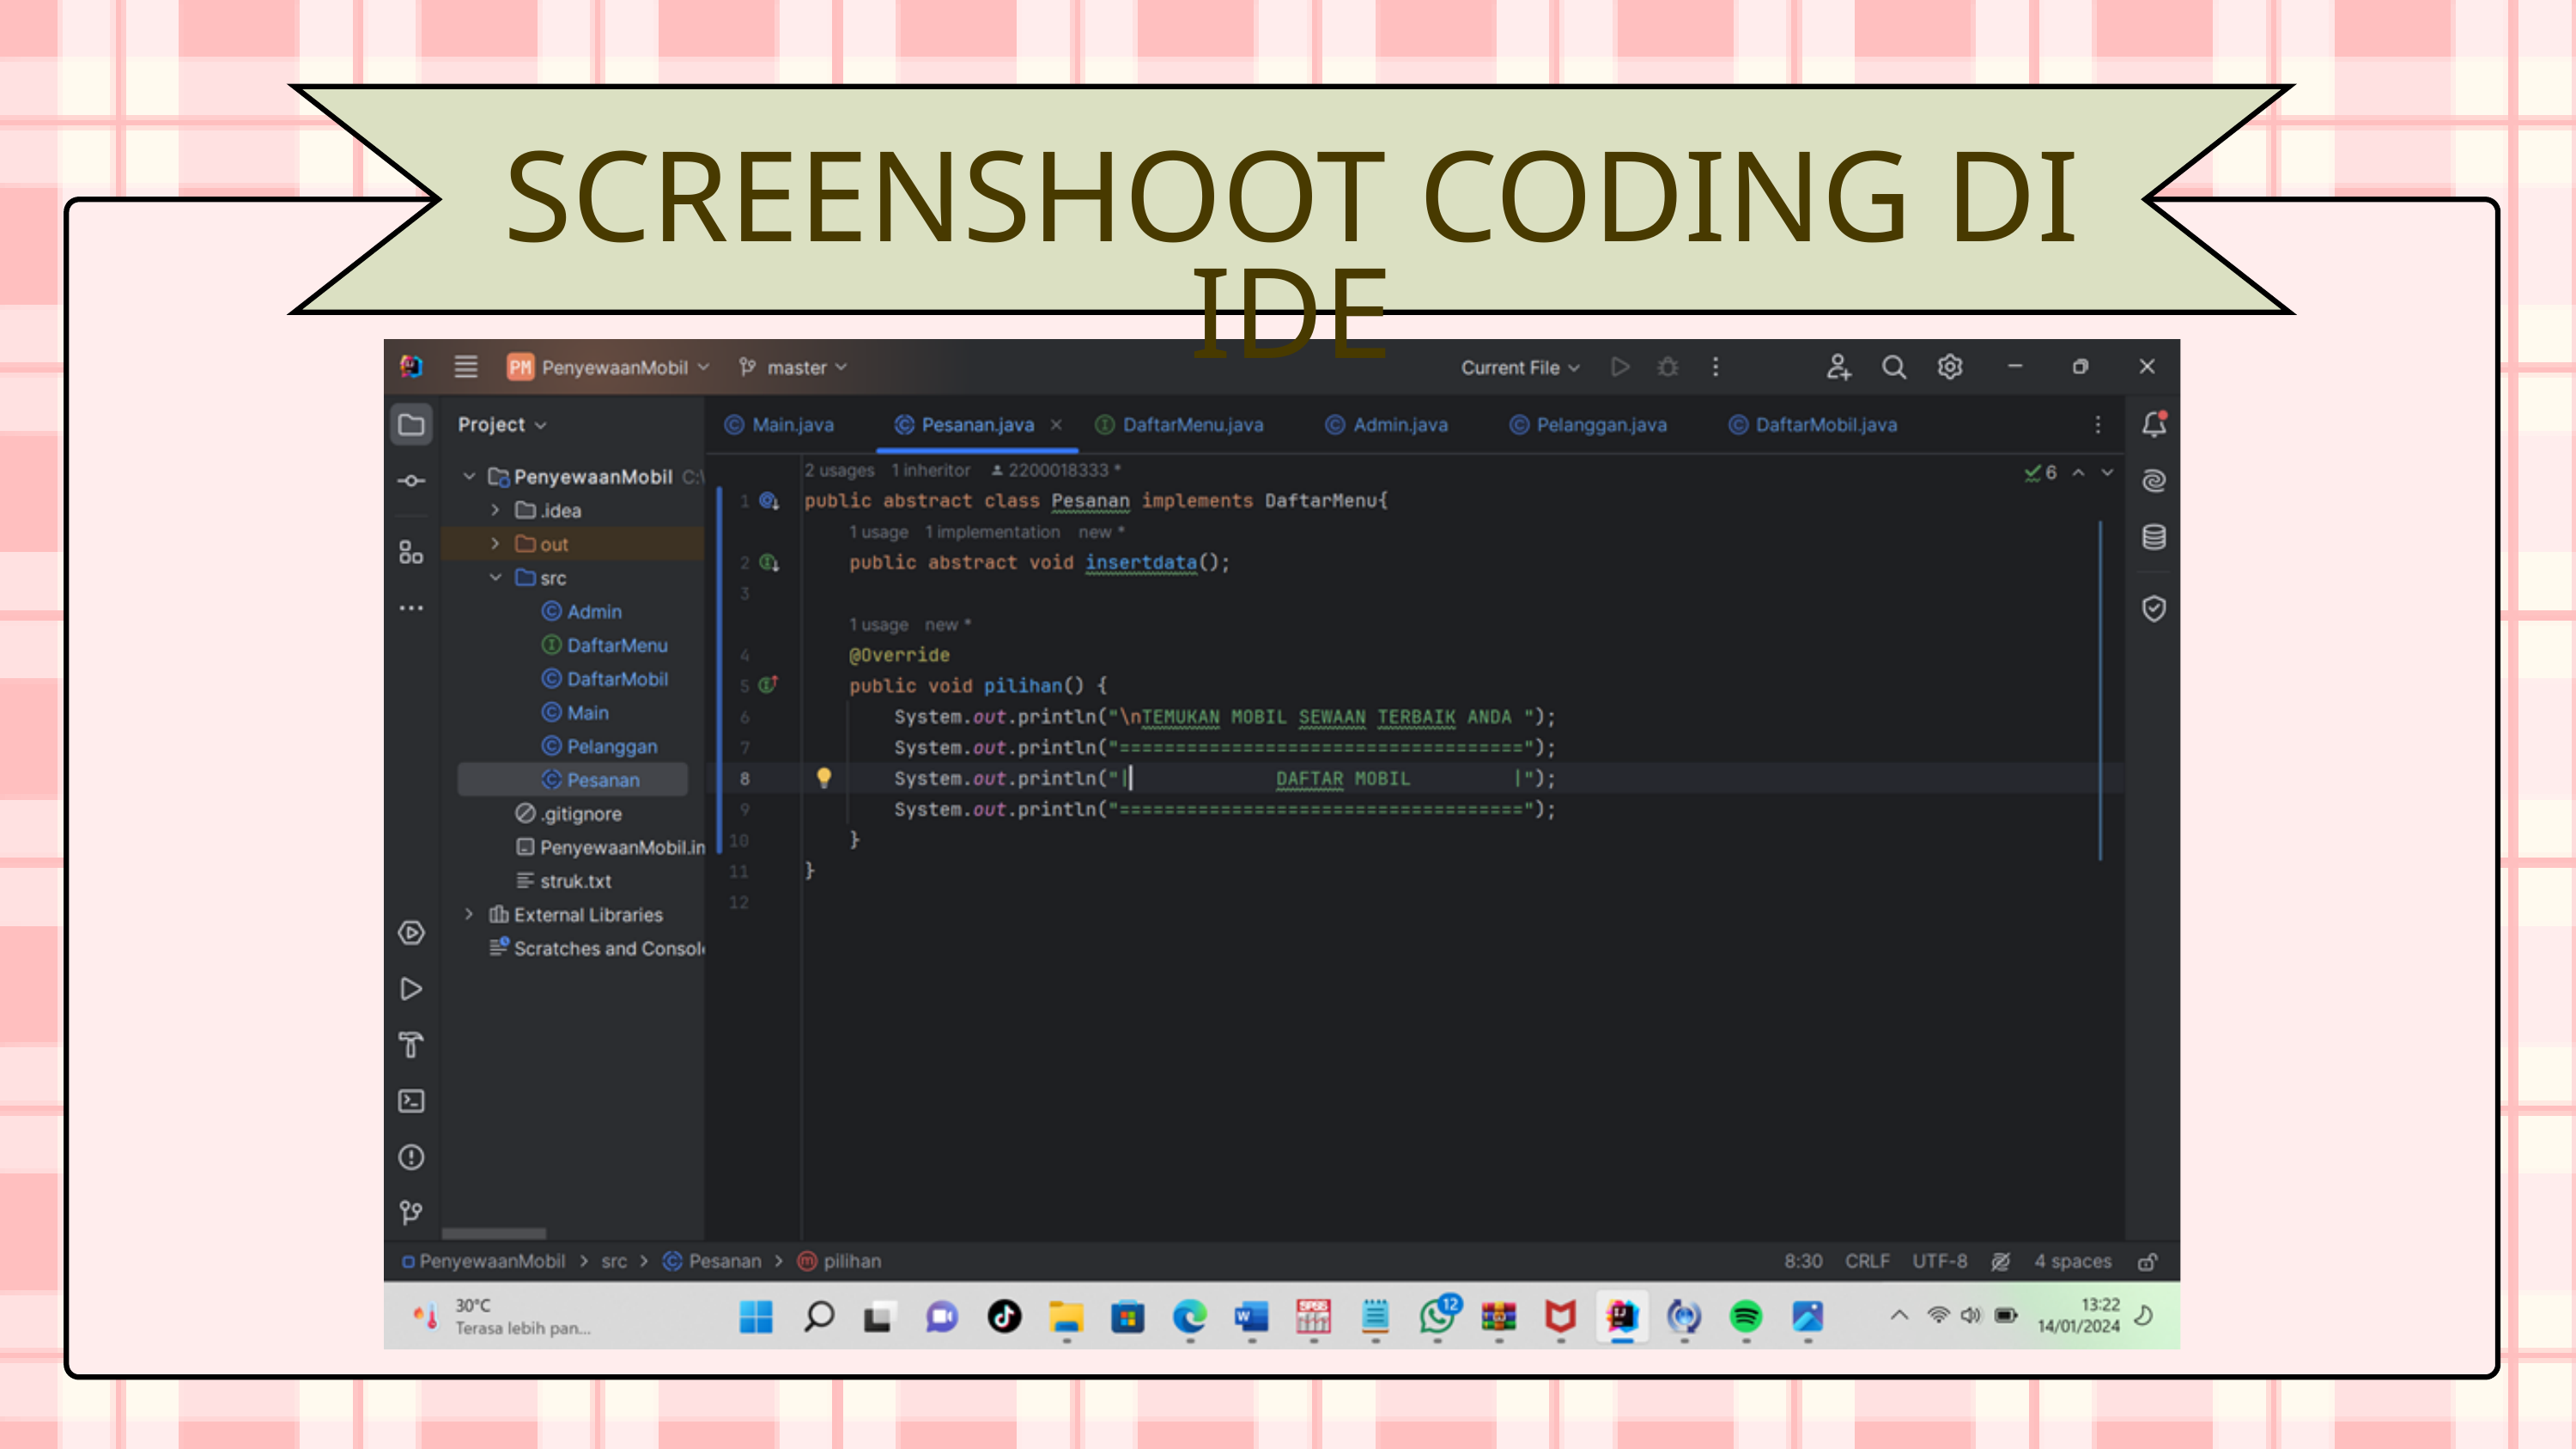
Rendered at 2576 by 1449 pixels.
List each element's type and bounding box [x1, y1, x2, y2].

text_box [66, 198, 2499, 1378]
text_box [294, 86, 2290, 312]
text_box [0, 0, 2576, 1449]
